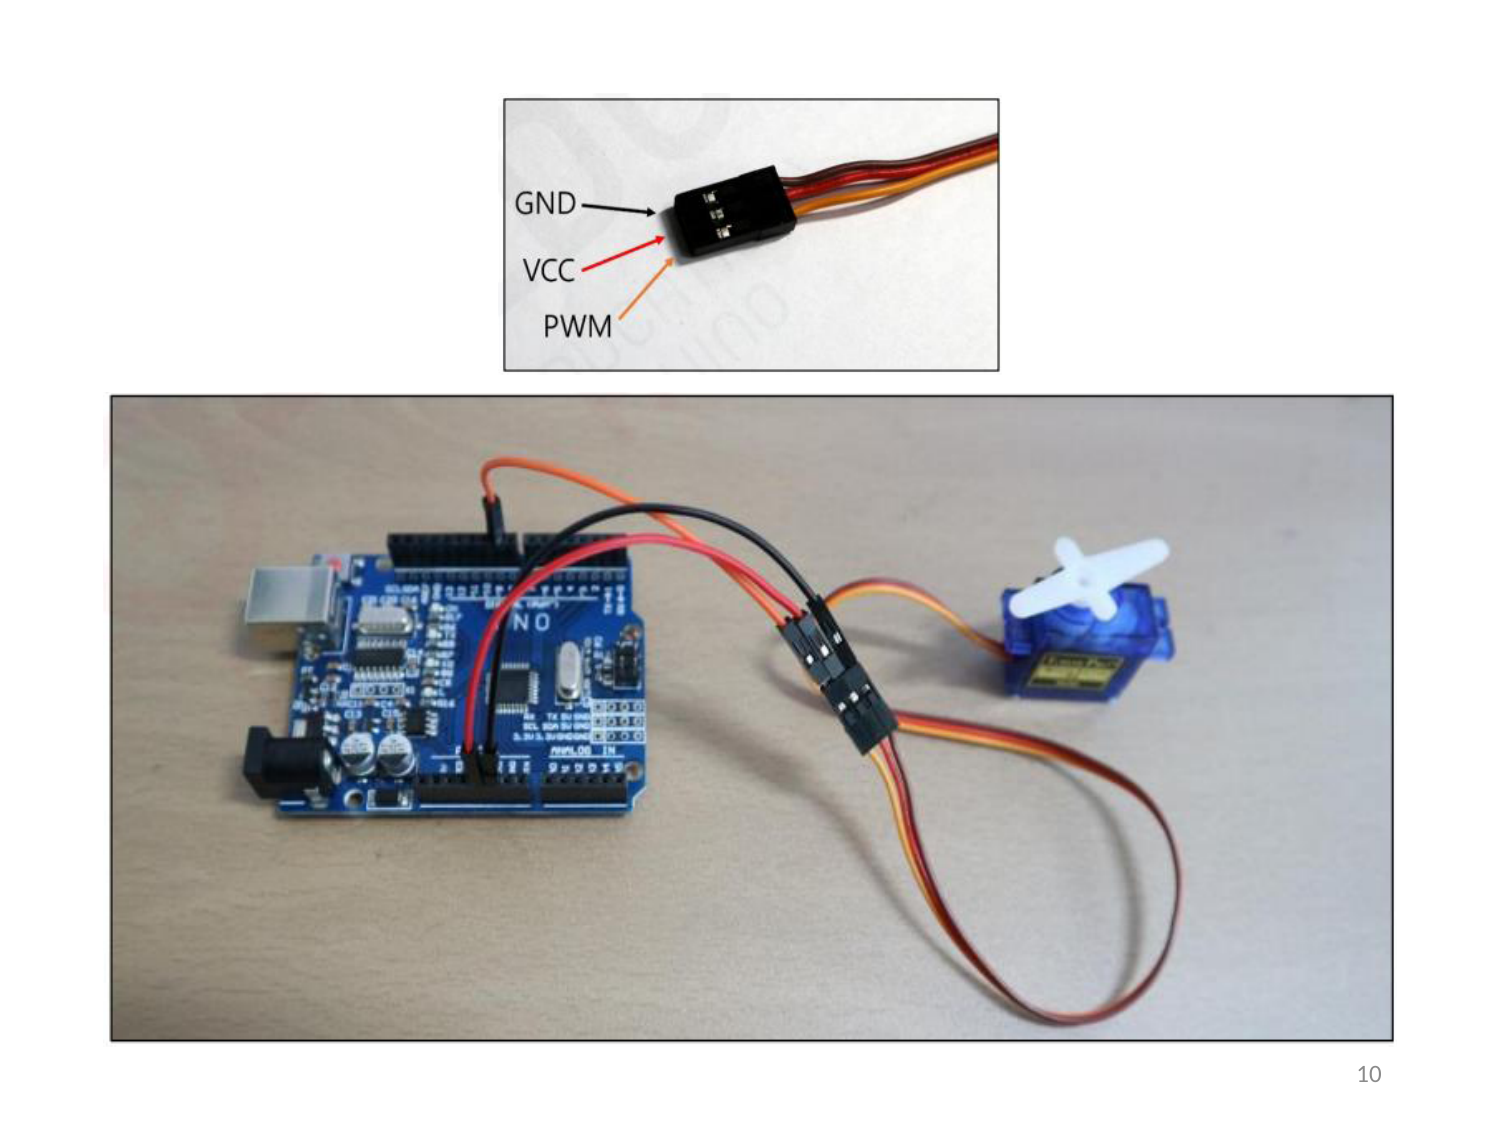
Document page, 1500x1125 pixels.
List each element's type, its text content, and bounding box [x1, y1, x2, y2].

picture [498, 93, 1002, 375]
text_box [103, 187, 1455, 407]
picture [103, 392, 1397, 1047]
slide_number 10 [1059, 1047, 1397, 1103]
